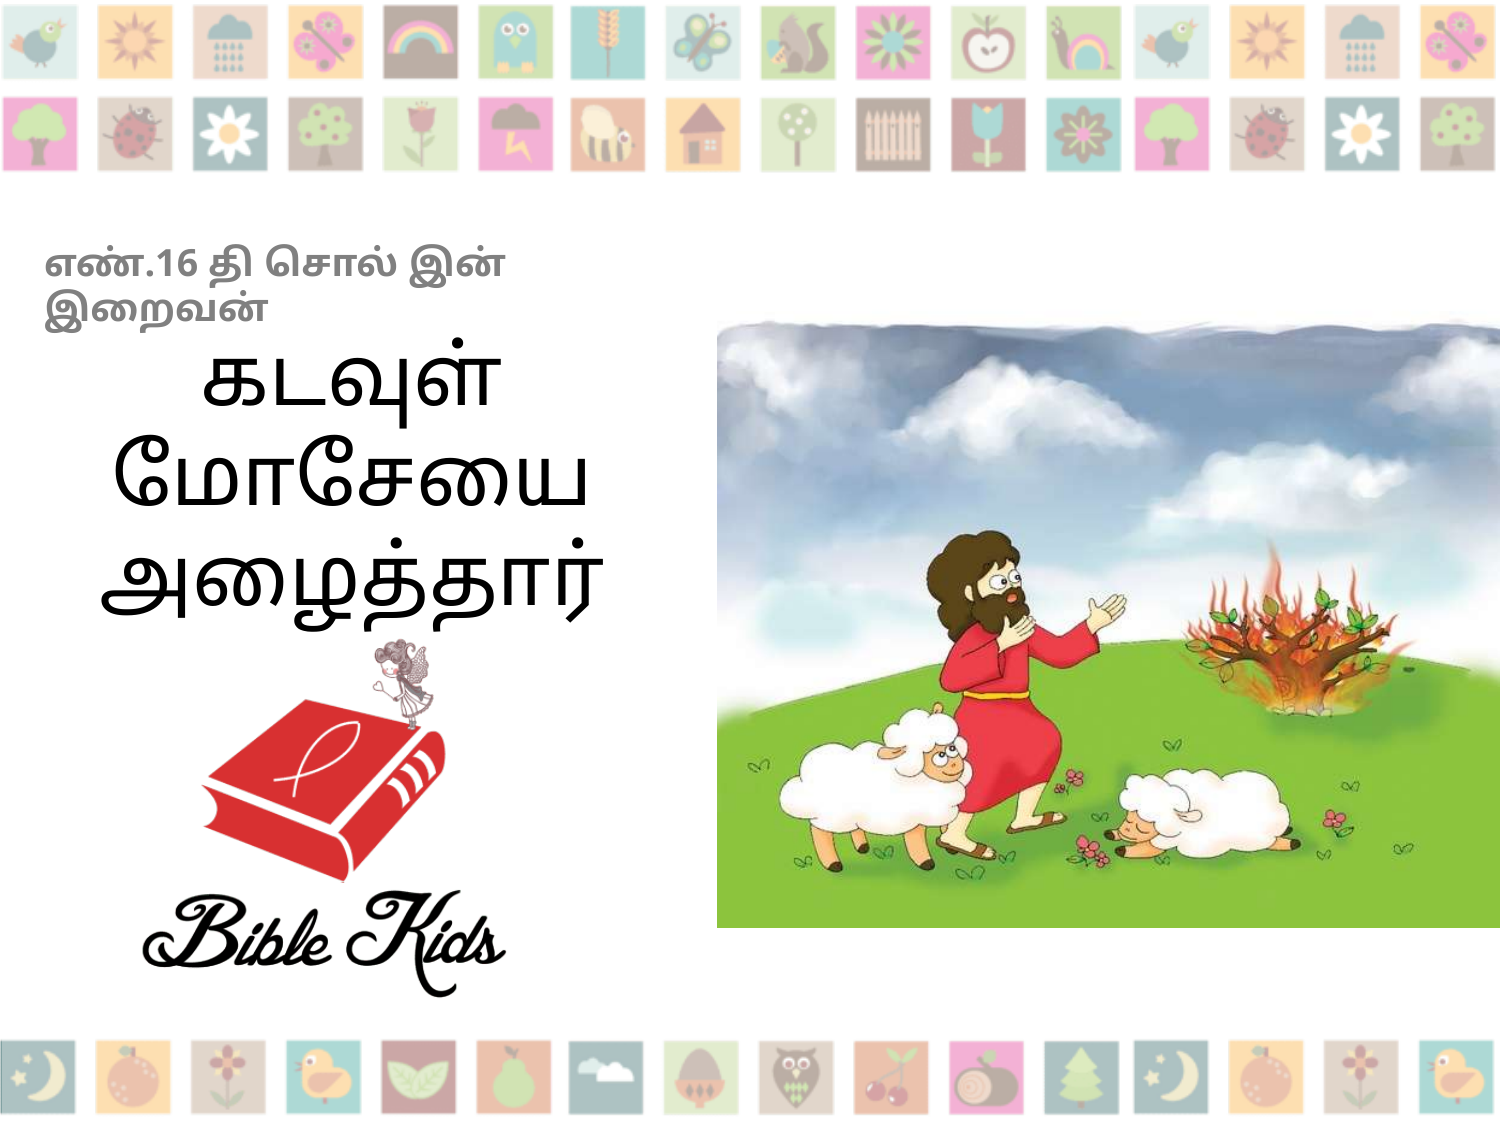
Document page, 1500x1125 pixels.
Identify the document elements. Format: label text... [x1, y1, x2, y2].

text_box கடவுள் மோசேயை அழைத்தார் [29, 314, 675, 630]
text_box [0, 3, 1500, 181]
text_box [0, 1028, 1500, 1118]
text_box எண்.16 தி சொல் இன் இறைவன் [29, 231, 543, 314]
picture [117, 600, 544, 1027]
picture [717, 292, 1500, 928]
